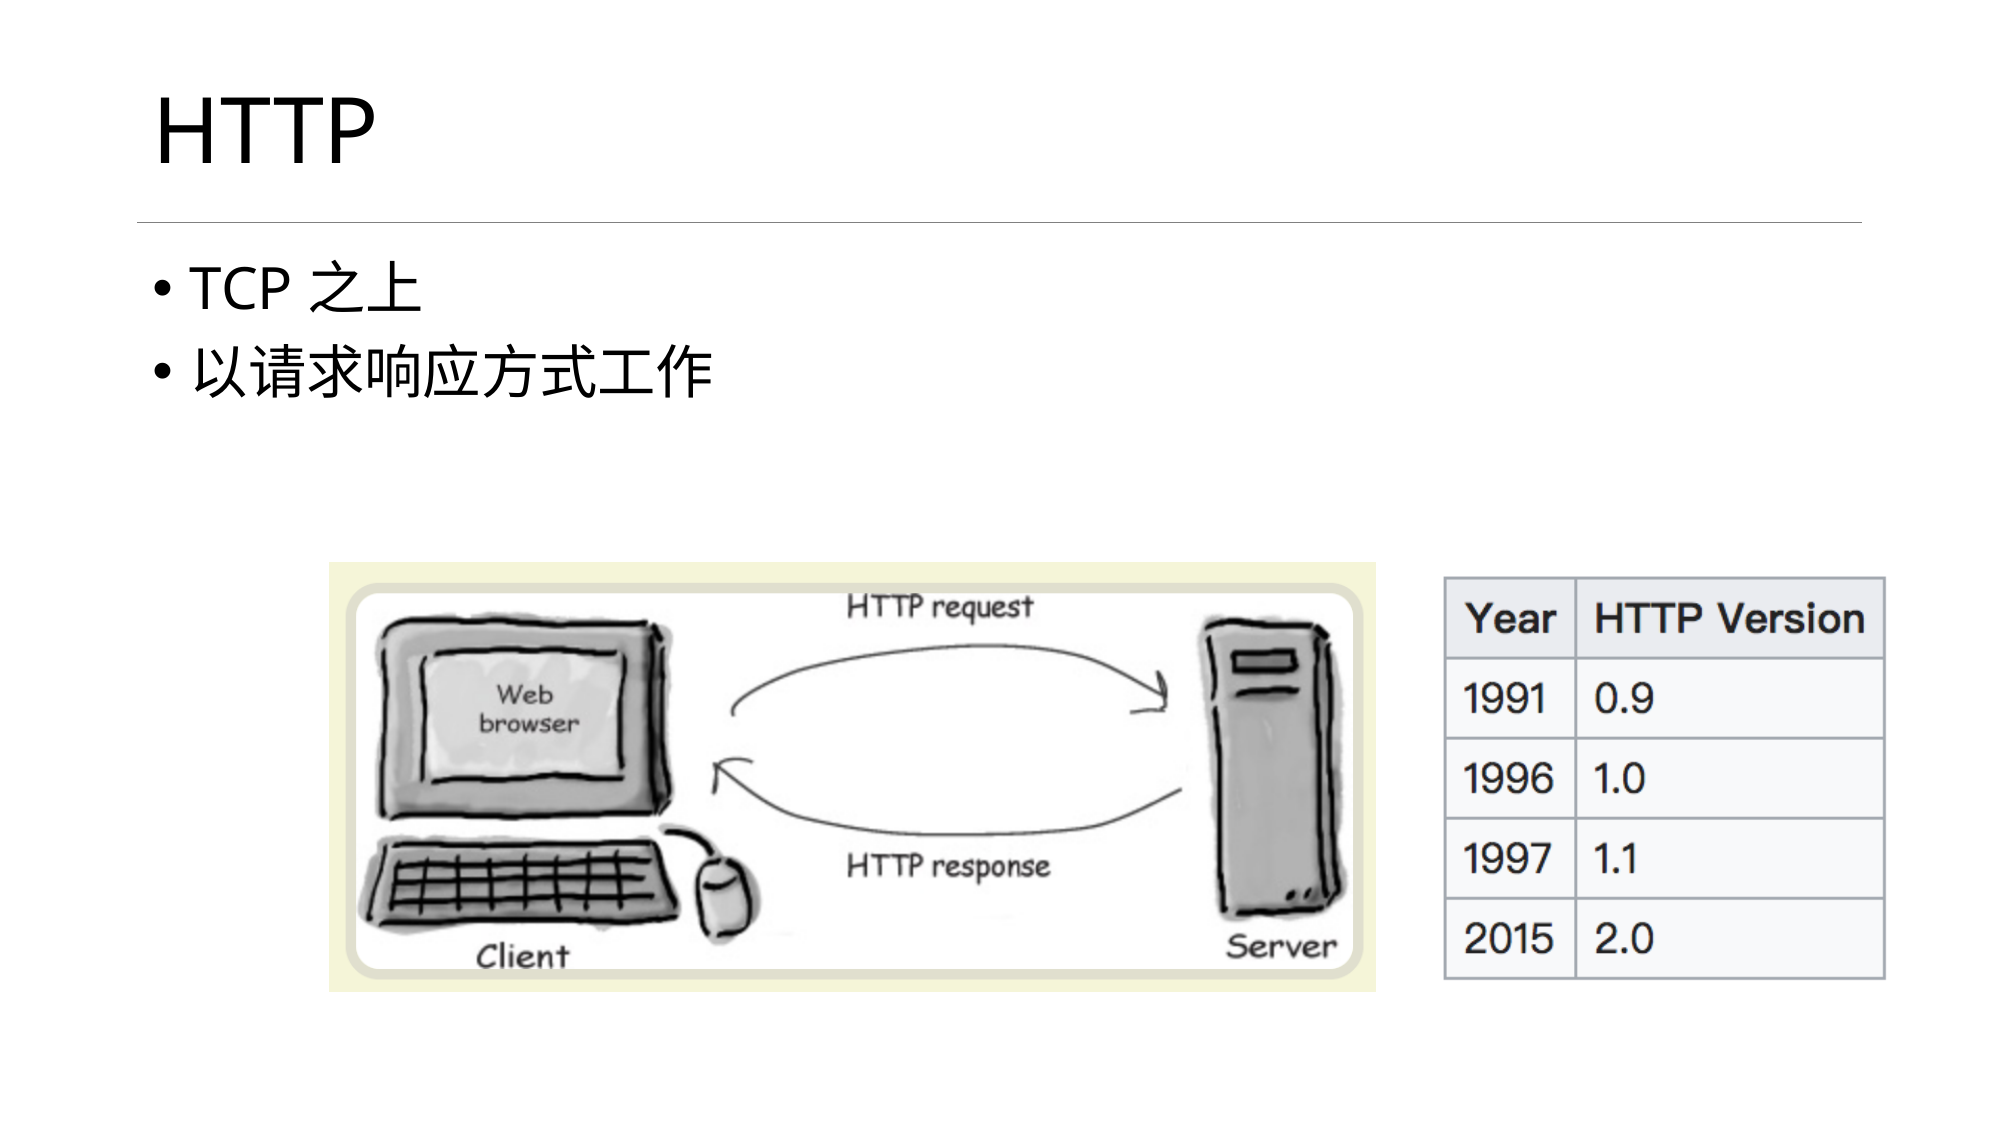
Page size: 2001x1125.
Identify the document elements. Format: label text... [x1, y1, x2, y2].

list TCP之上 以请求响应方式工作 [137, 251, 1863, 521]
picture [1435, 562, 1901, 992]
picture [329, 562, 1376, 992]
title HTTP [137, 44, 1863, 223]
